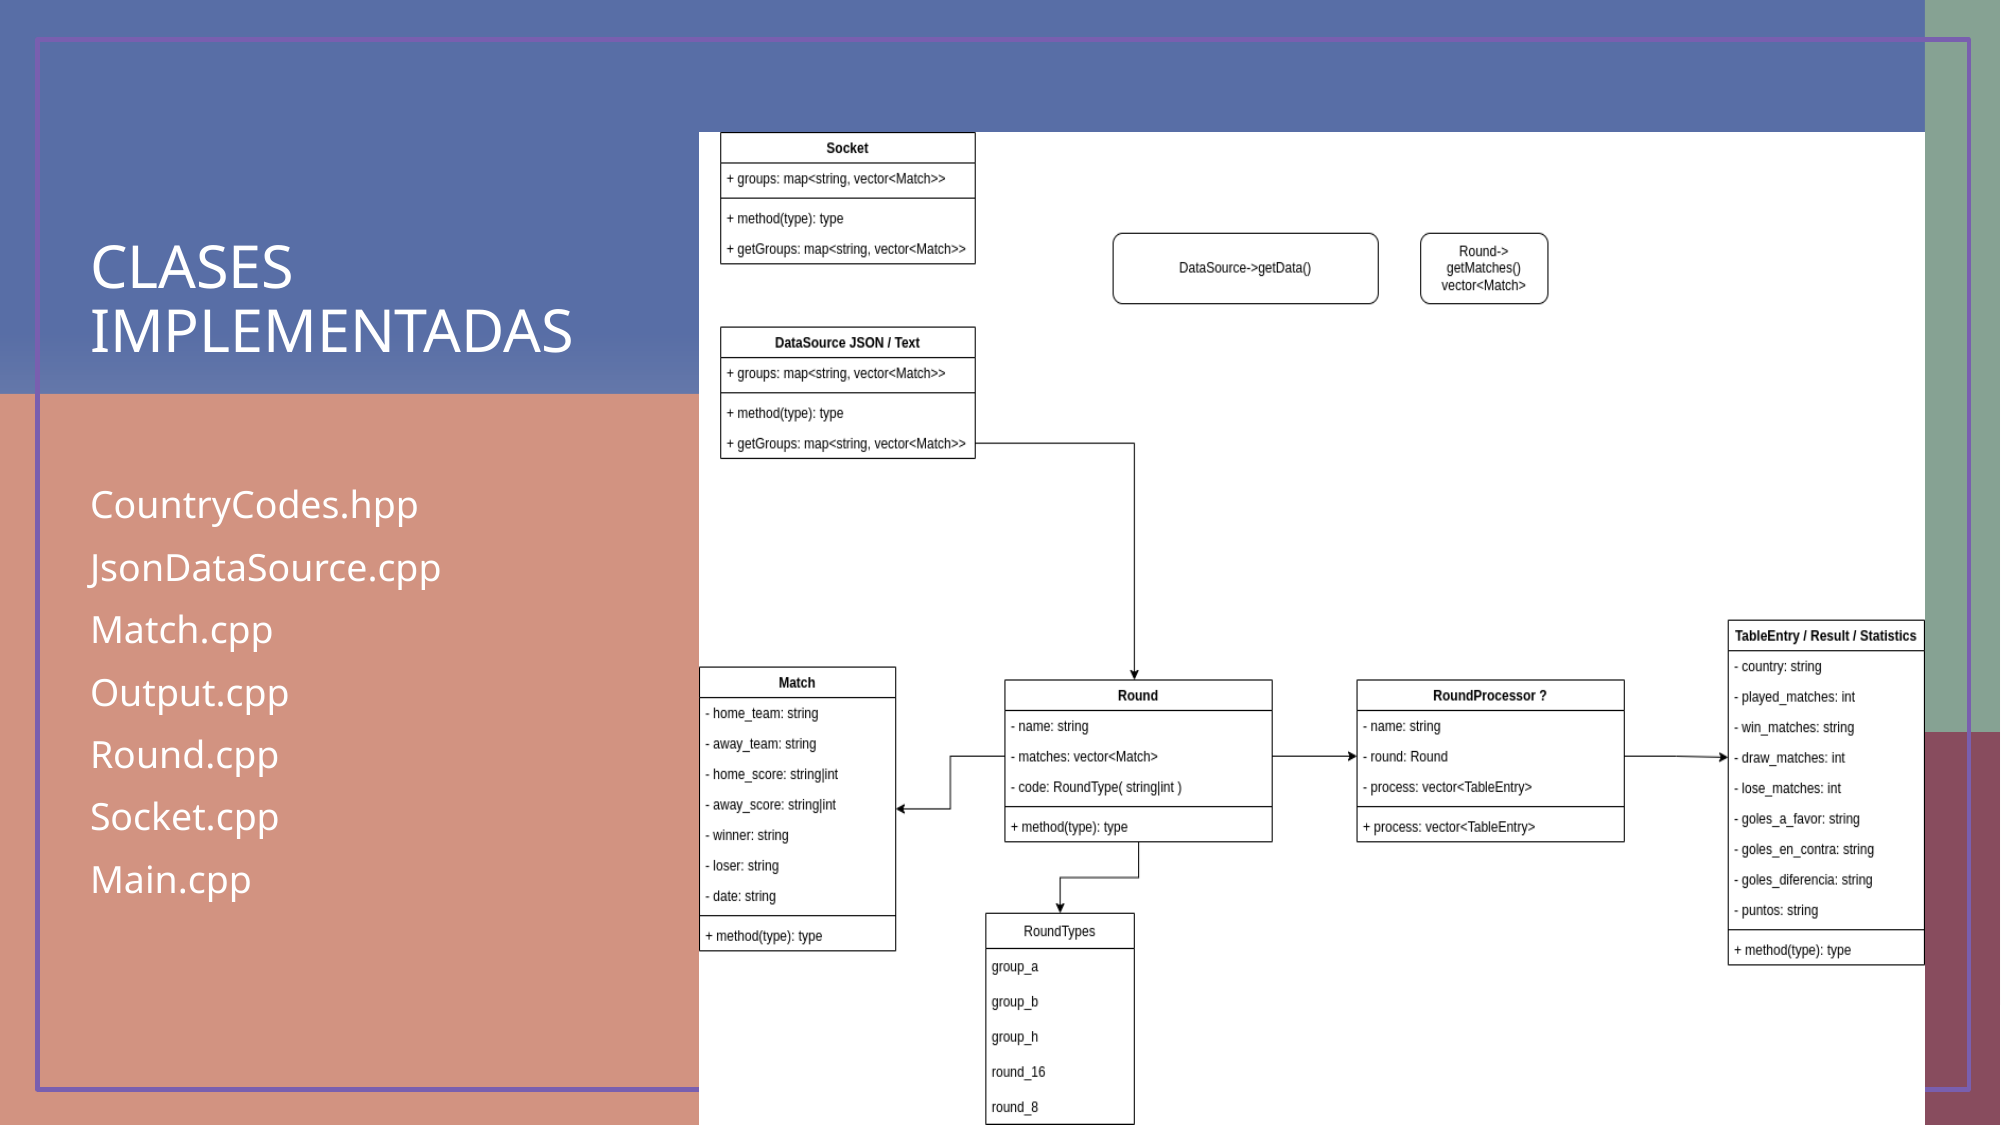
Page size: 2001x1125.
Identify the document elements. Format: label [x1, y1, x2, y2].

text_box [36, 38, 1970, 1091]
picture [698, 132, 1926, 1125]
